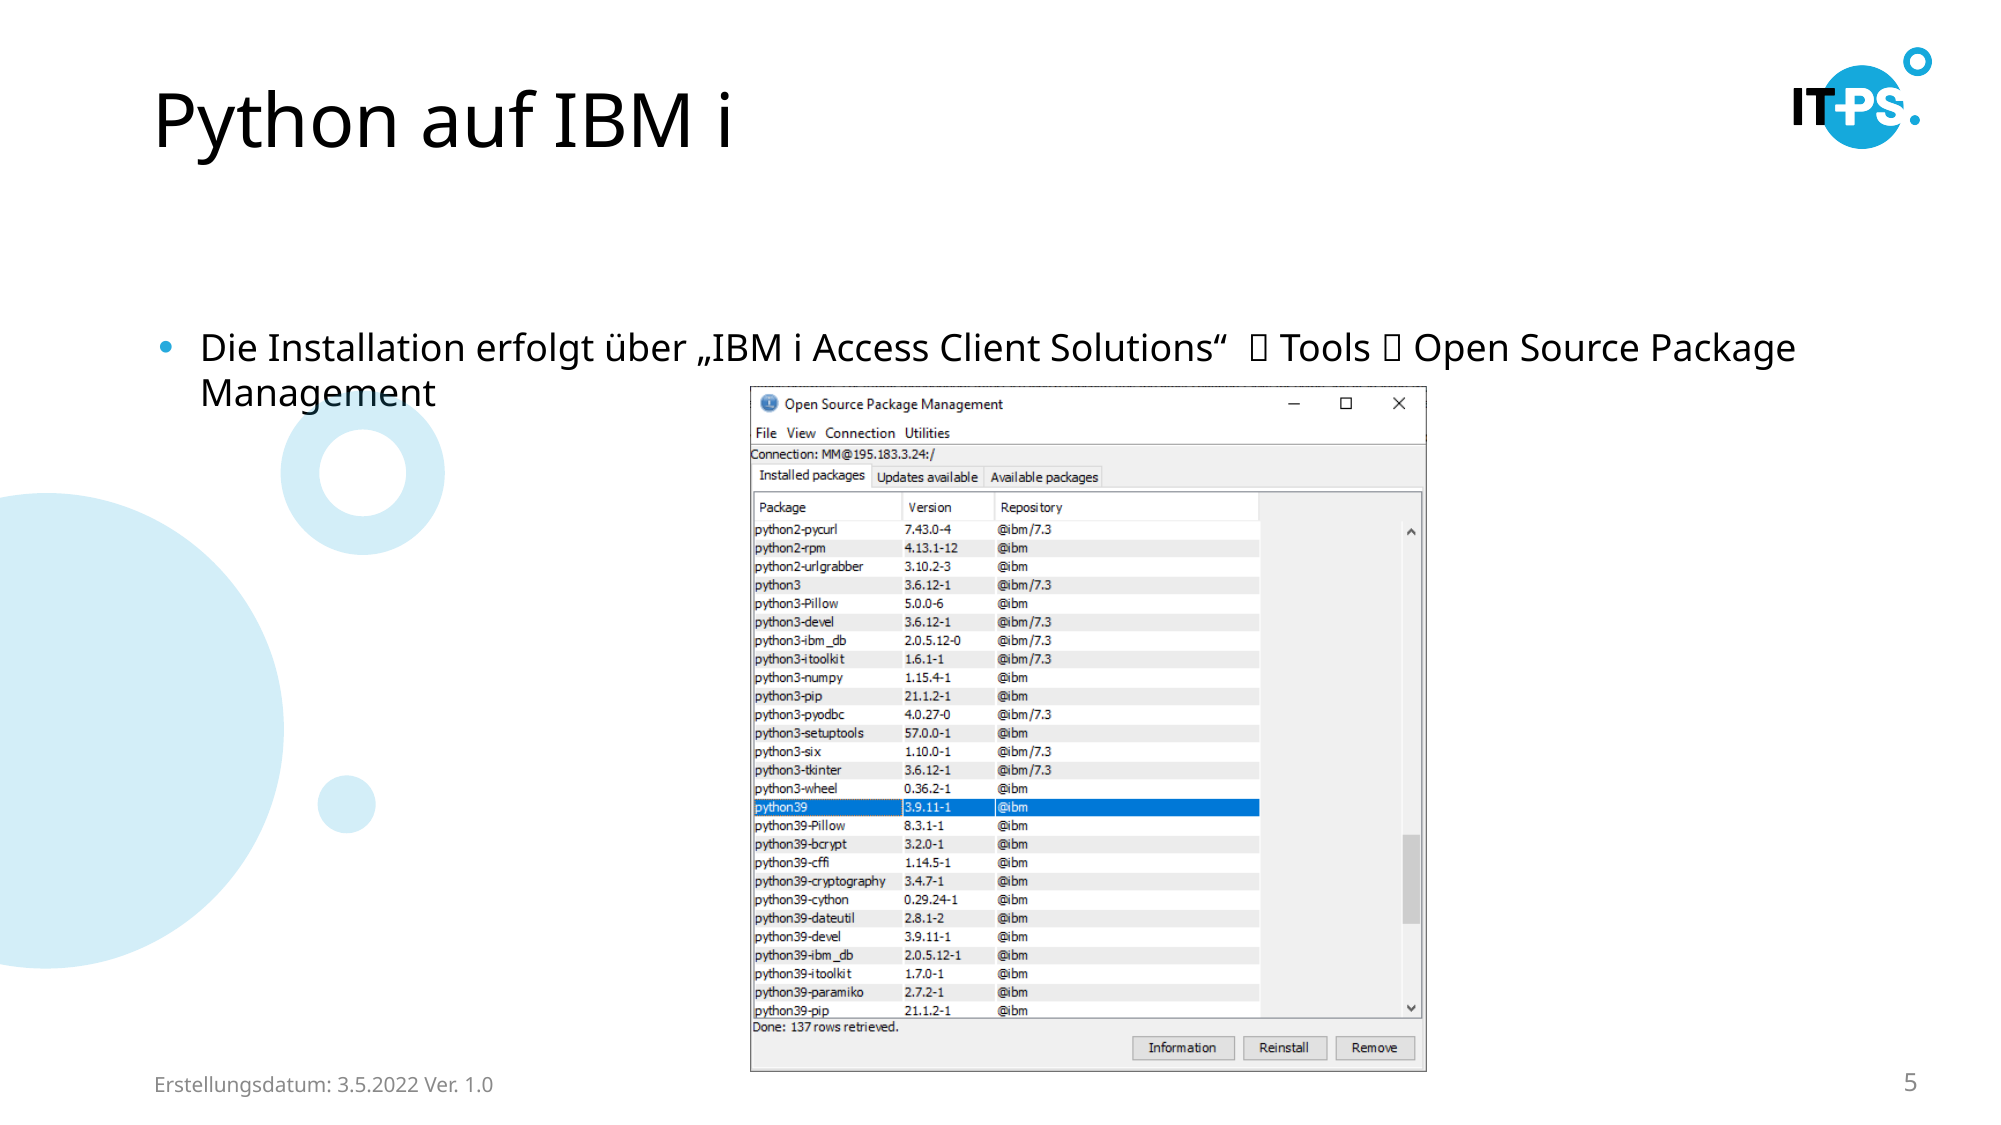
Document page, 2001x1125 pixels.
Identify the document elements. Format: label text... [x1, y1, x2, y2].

picture [1782, 35, 1942, 164]
title Python auf IBM i [137, 75, 1769, 171]
list Die Installation erfolgt über „IBM i Access Client Solutions“  Tools  Open Source Package Management [137, 318, 1863, 962]
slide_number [139, 1065, 659, 1103]
slide_number 5 [1862, 1065, 1960, 1103]
picture [749, 386, 1427, 1072]
picture [0, 390, 445, 969]
